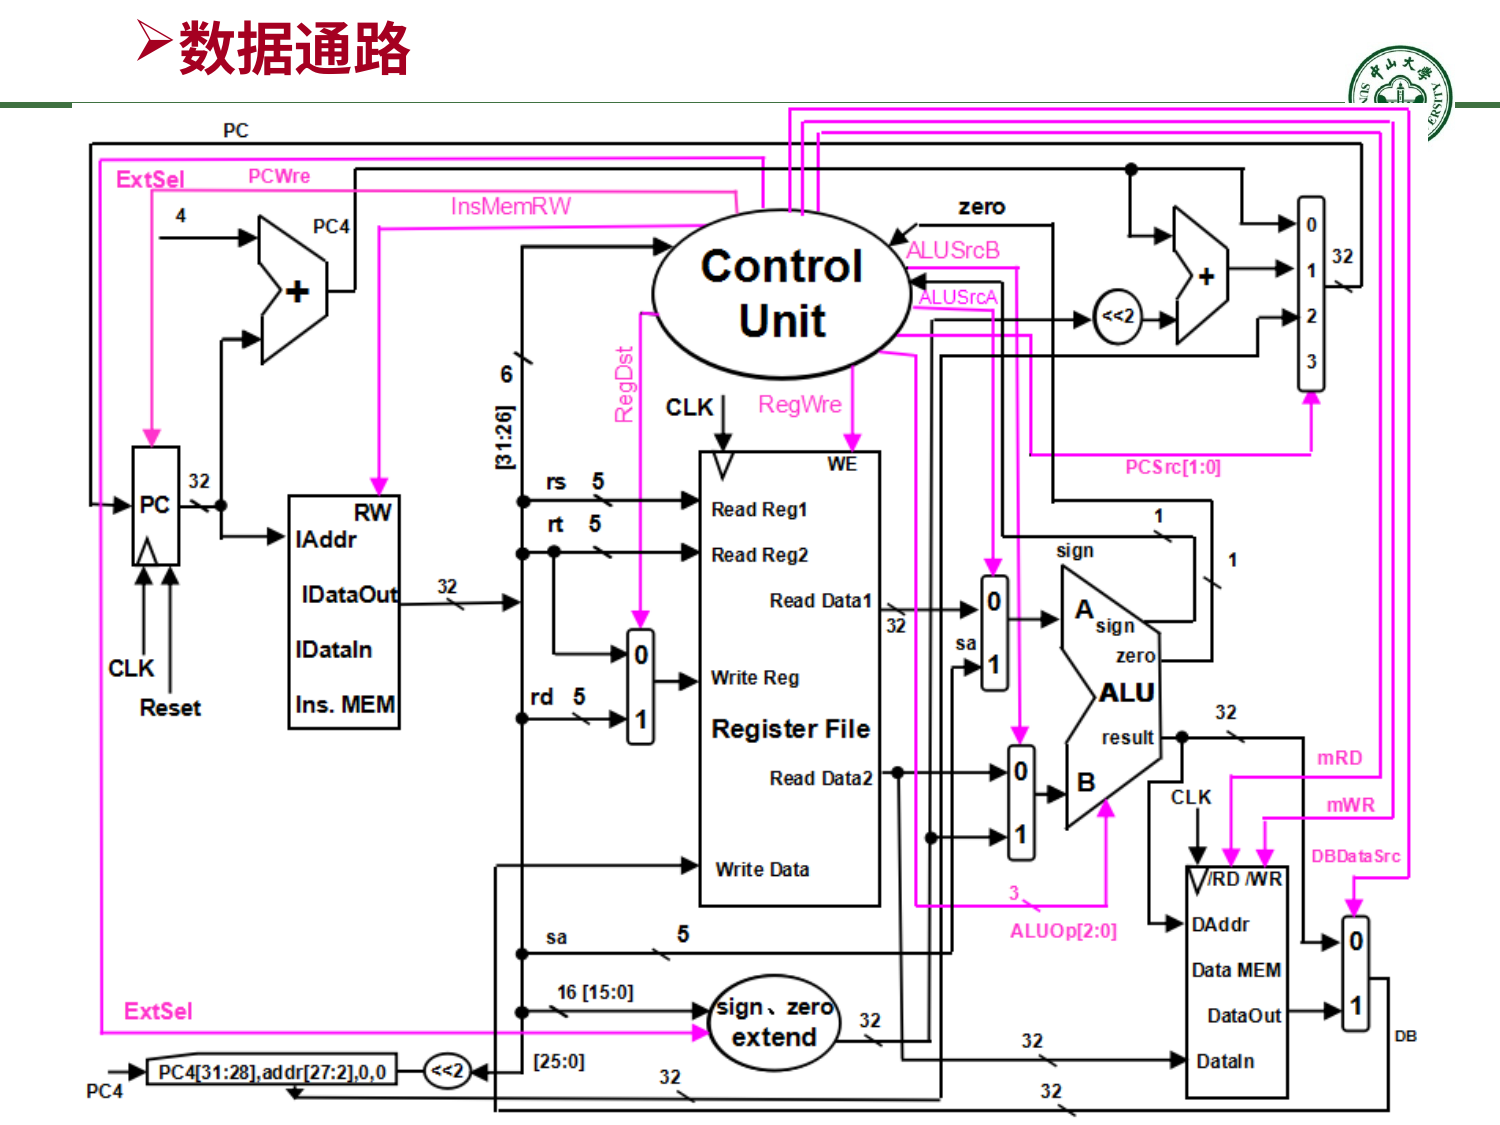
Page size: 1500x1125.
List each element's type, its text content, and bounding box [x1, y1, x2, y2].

picture [72, 42, 1455, 1125]
title 数据通路 [116, 30, 844, 91]
